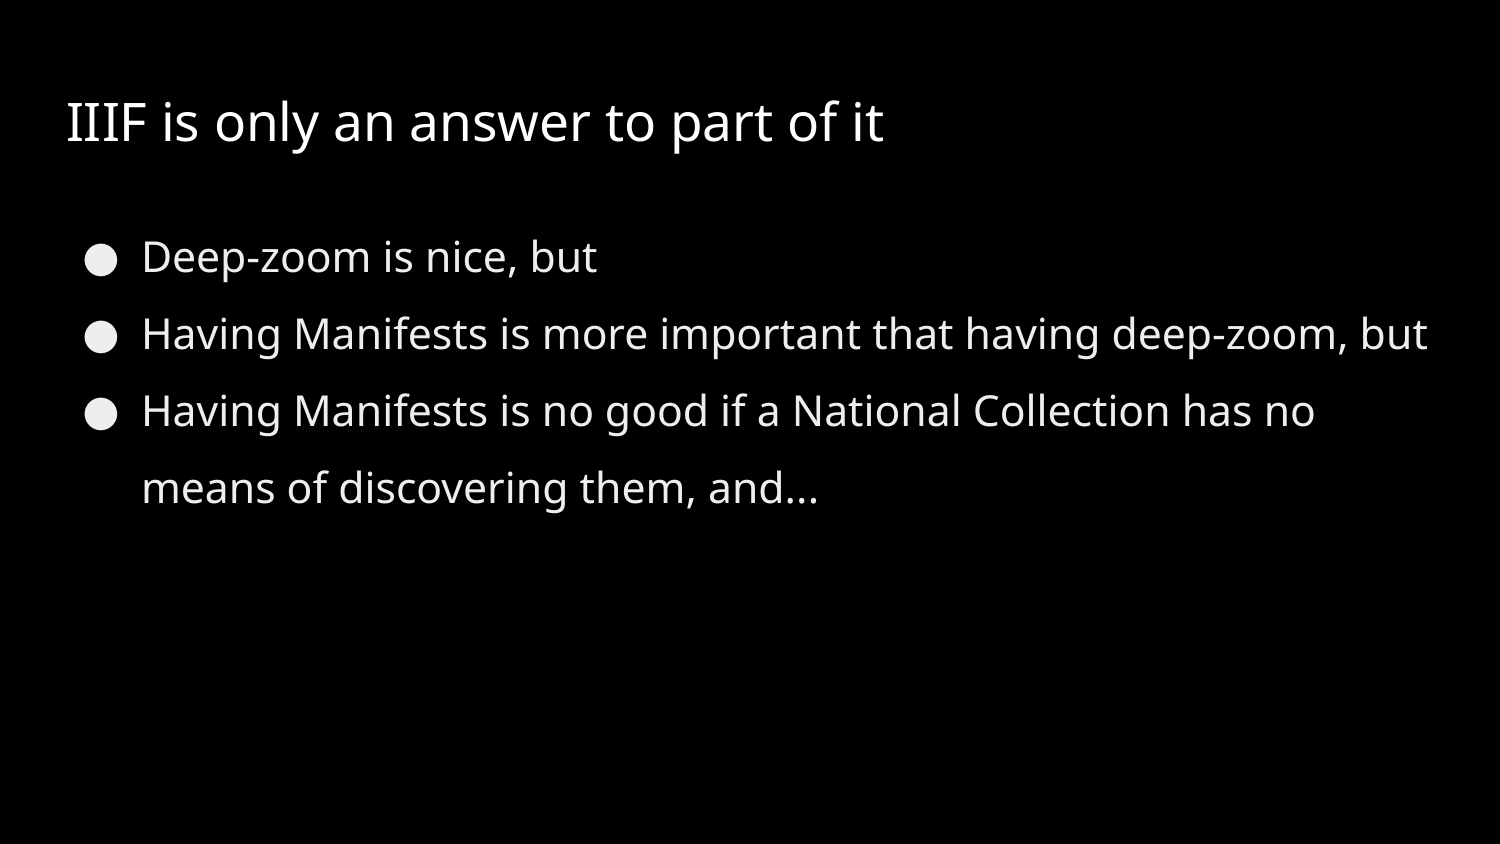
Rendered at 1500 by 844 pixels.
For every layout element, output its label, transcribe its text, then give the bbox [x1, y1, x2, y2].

list Deep-zoom is nice, but Having Manifests is more important that having deep-zoom, but Having Manifests is no good if a National Collection has no means of discovering them, and... [51, 189, 1449, 750]
title IIIF is only an answer to part of it [51, 72, 1449, 167]
